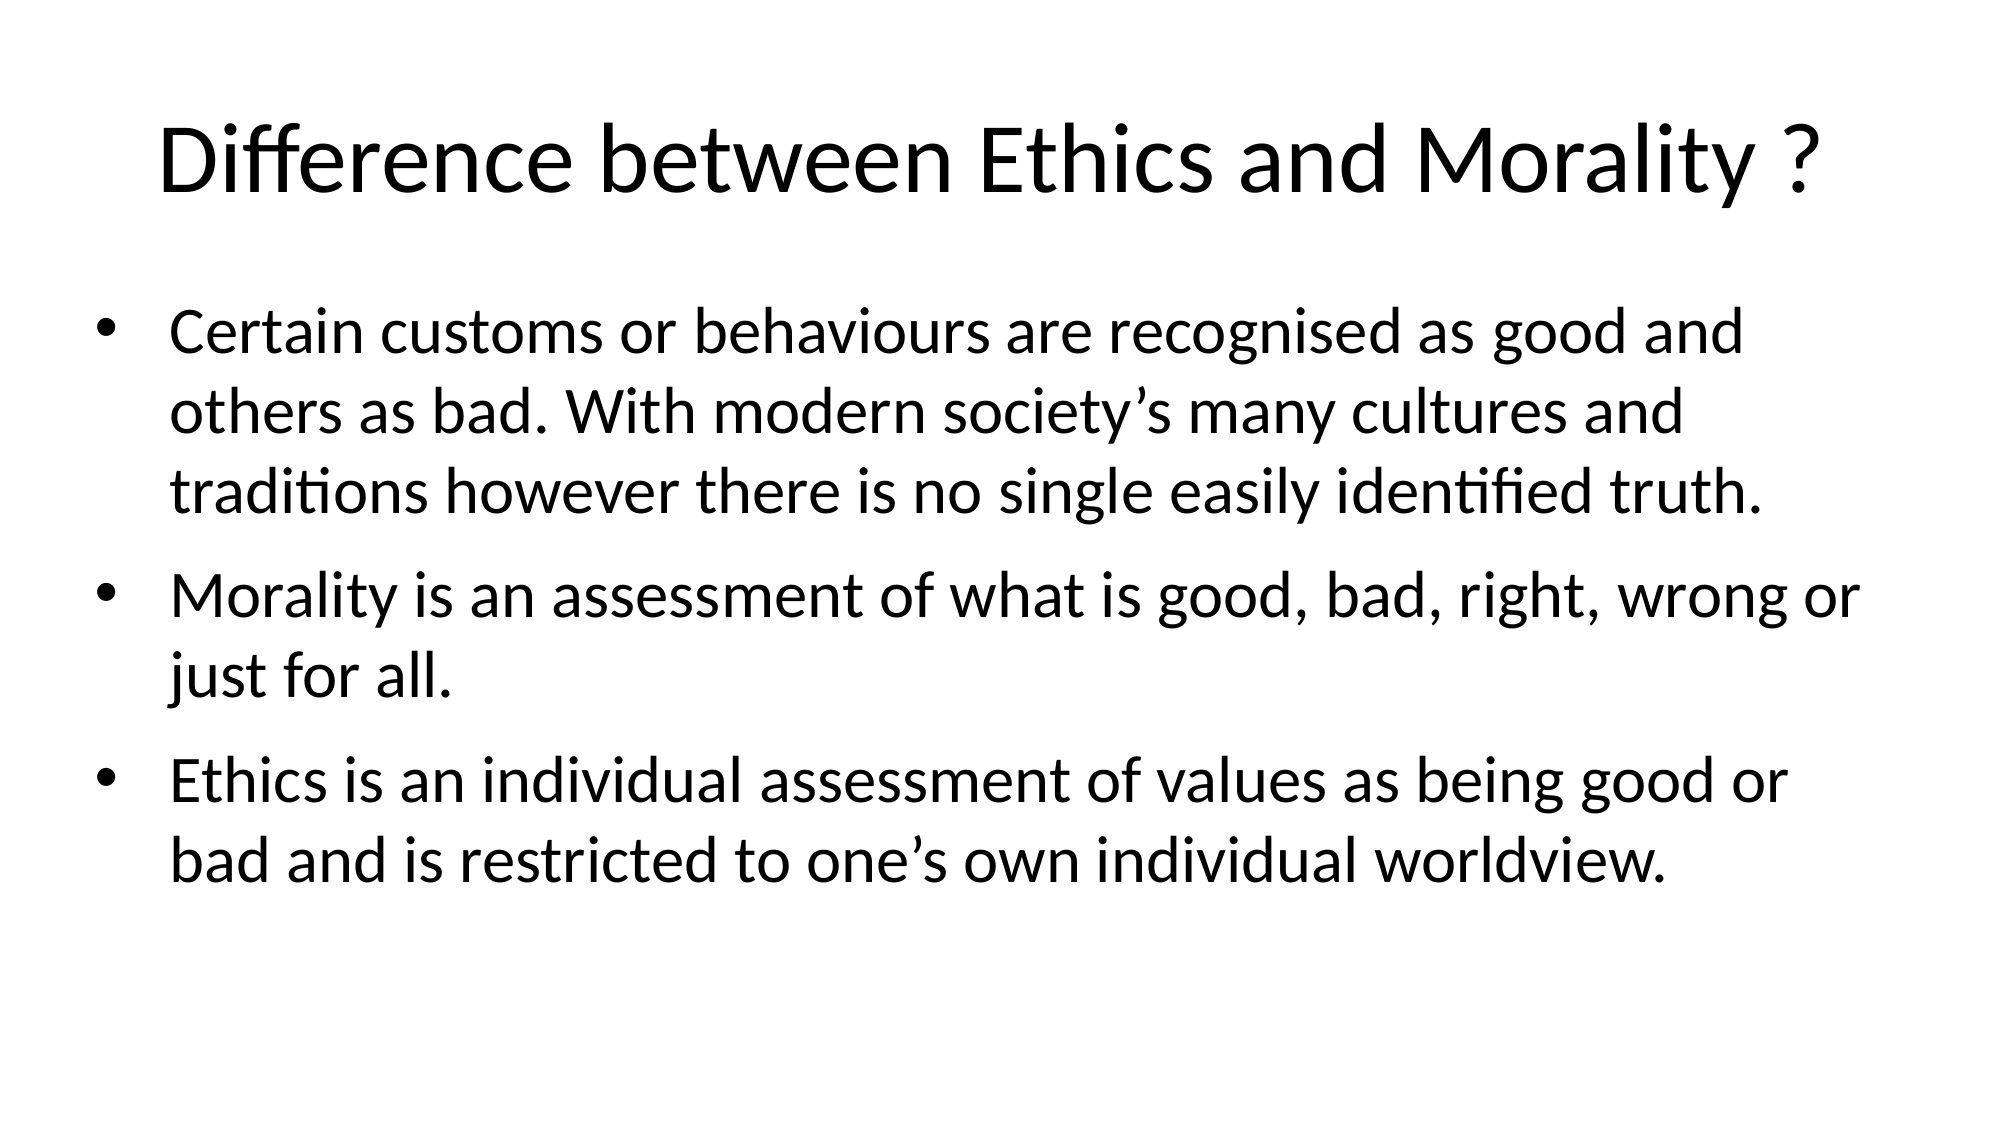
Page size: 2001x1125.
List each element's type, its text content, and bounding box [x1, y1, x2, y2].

text_box Certain customs or behaviours are recognised as good and others as bad. With modern society’s many cultures and traditions however there is no single easily identified truth. Morality is an assessment of what is good, bad, right, wrong or just for all. Ethics is an individual assessment of values as being good or bad and is restricted to one’s own individual worldview. [79, 279, 1905, 904]
text_box Difference between Ethics and Morality ? [143, 84, 1842, 220]
